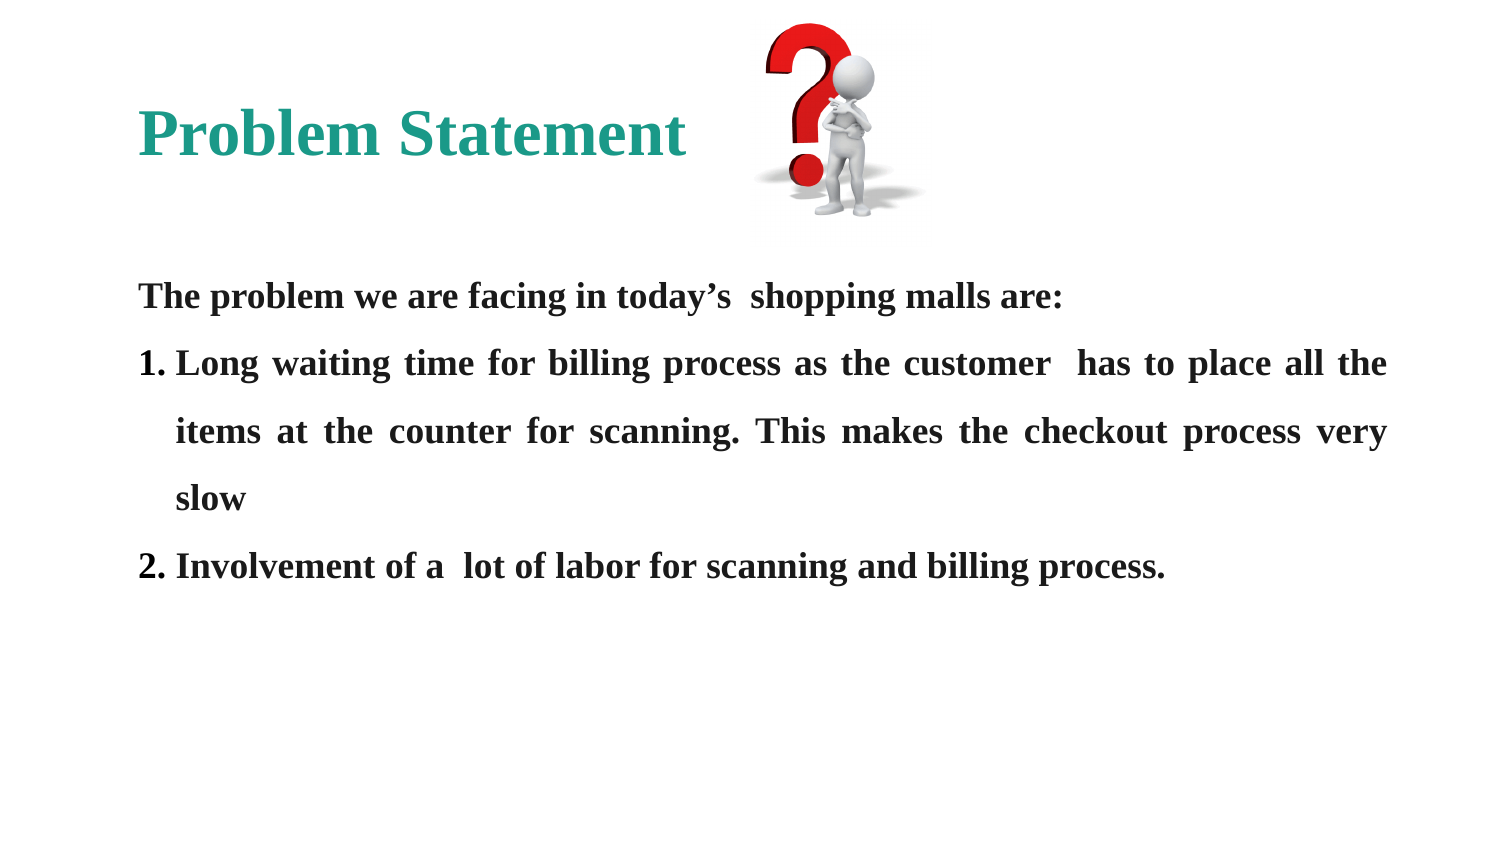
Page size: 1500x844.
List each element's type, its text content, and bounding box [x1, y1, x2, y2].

picture [749, 19, 932, 247]
text_box Problem Statement The problem we are facing in today’s shopping malls are: Long waiting time for billing process as the customer has to place all the items at the counter for scanning. This makes the checkout process very slow Involvement of a lot of labor for scanning and billing process. [123, 81, 1404, 694]
